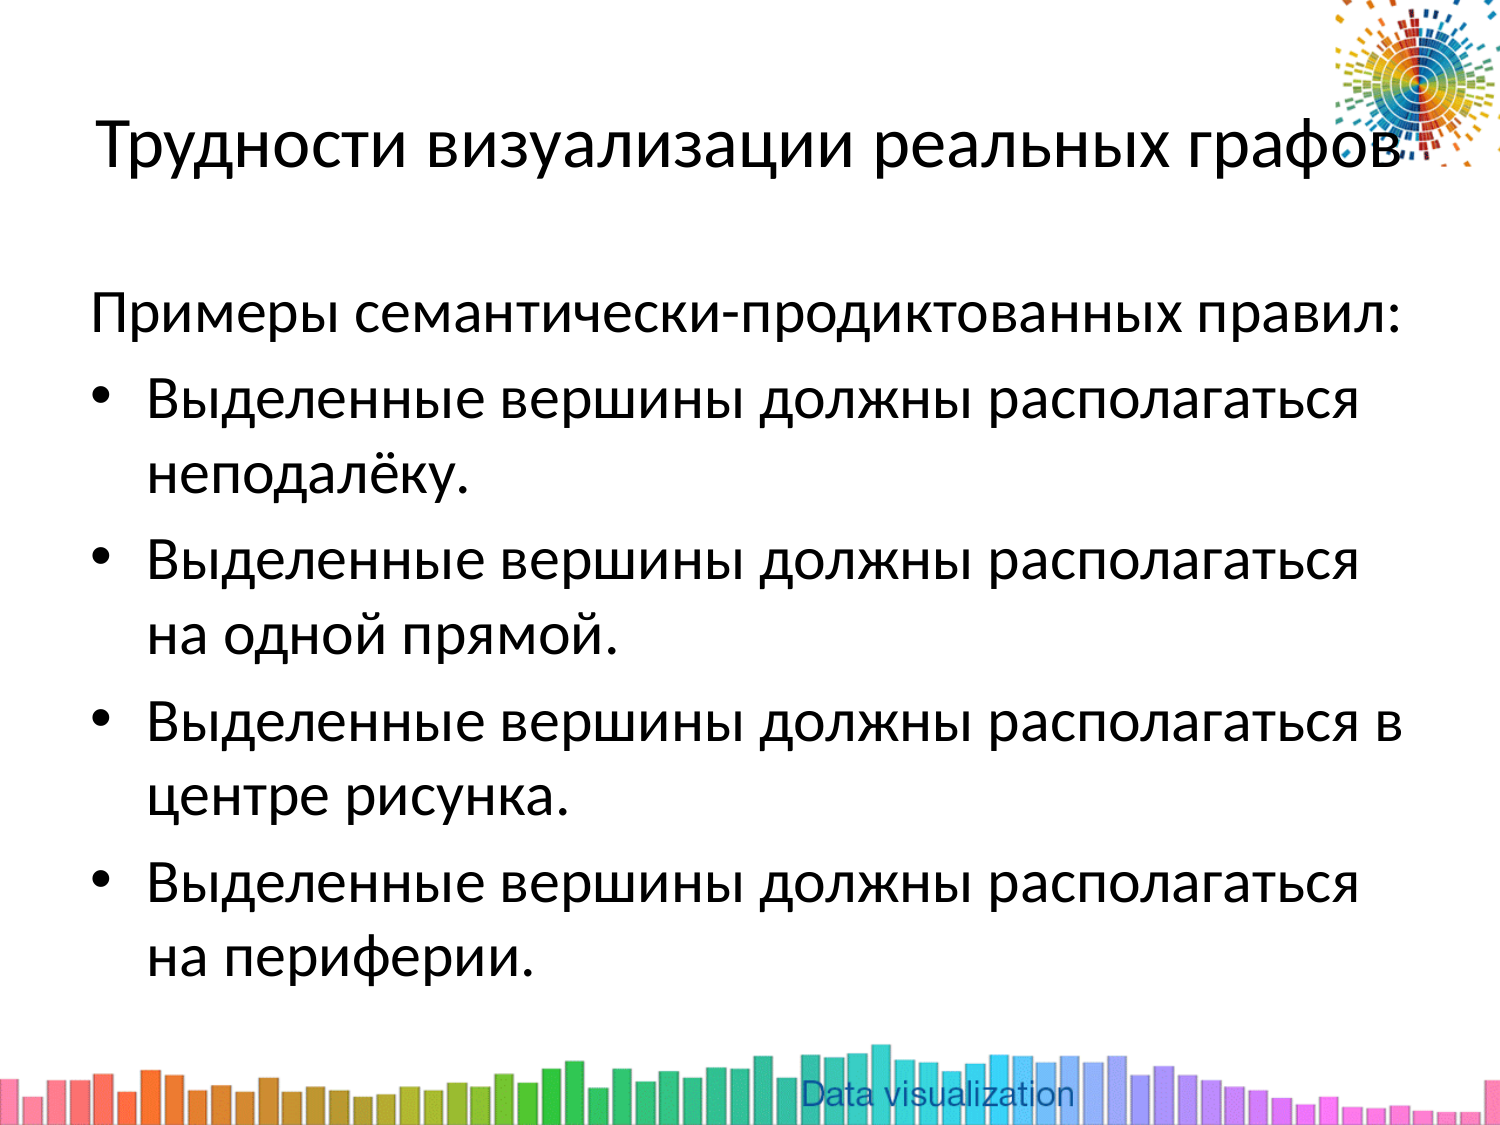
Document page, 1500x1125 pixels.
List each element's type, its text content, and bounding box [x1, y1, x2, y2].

list Примеры семантически-продиктованных правил: Выделенные вершины должны располагаться неподалёку. Выделенные вершины должны располагаться на одной прямой. Выделенные вершины должны располагаться в центре рисунка. Выделенные вершины должны располагаться на периферии. [75, 262, 1425, 1005]
picture [0, 0, 1500, 1125]
title Трудности визуализации реальных графов [75, 45, 1425, 233]
